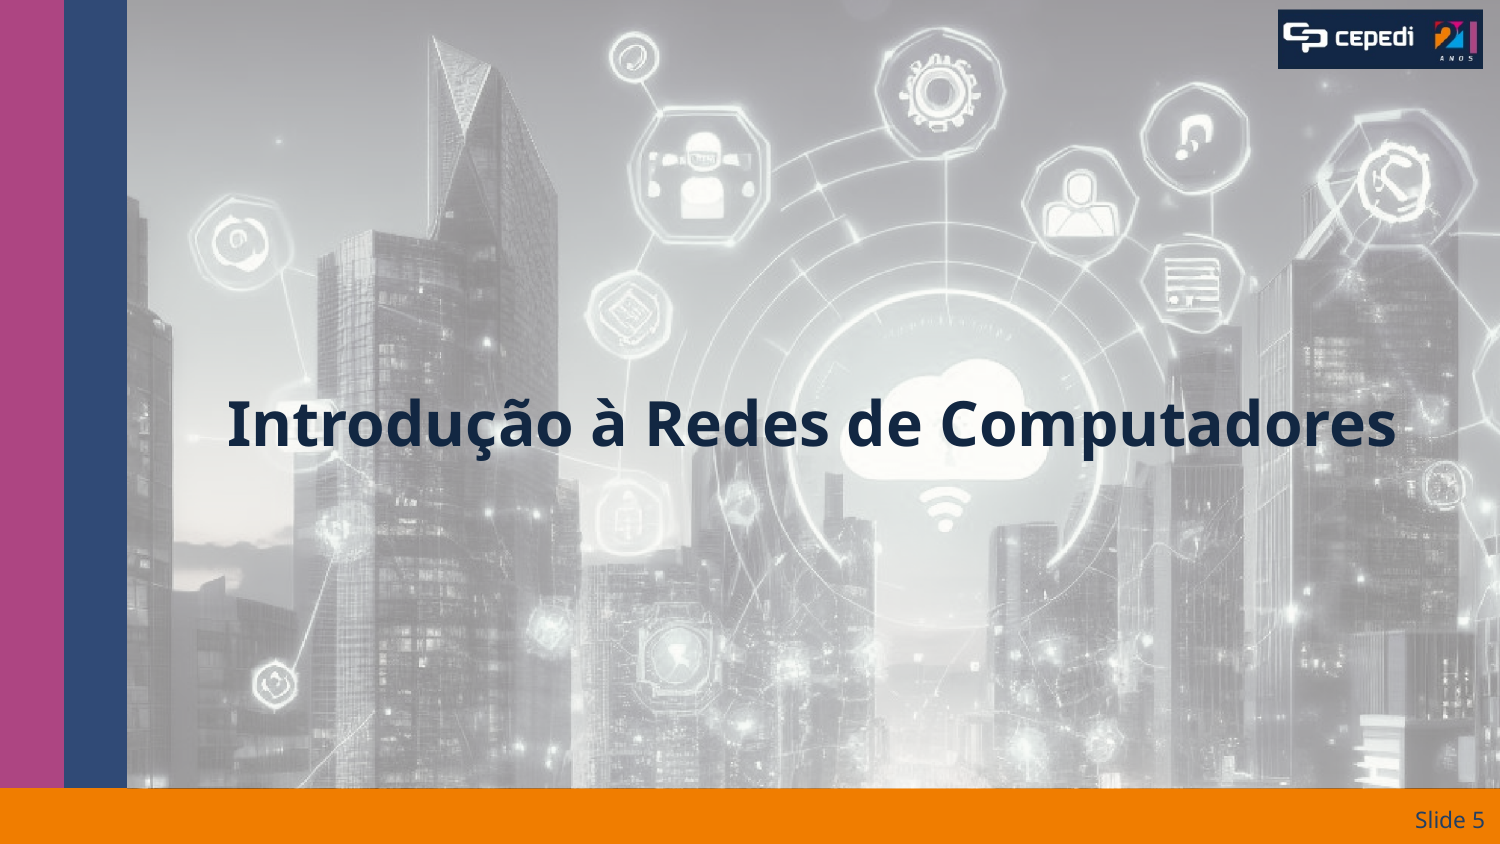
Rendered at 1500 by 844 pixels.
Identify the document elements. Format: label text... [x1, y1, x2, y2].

title Introdução à Redes de Computadores [125, 352, 1500, 491]
picture [0, 0, 1500, 844]
slide_number Slide ‹#› [1277, 789, 1500, 844]
